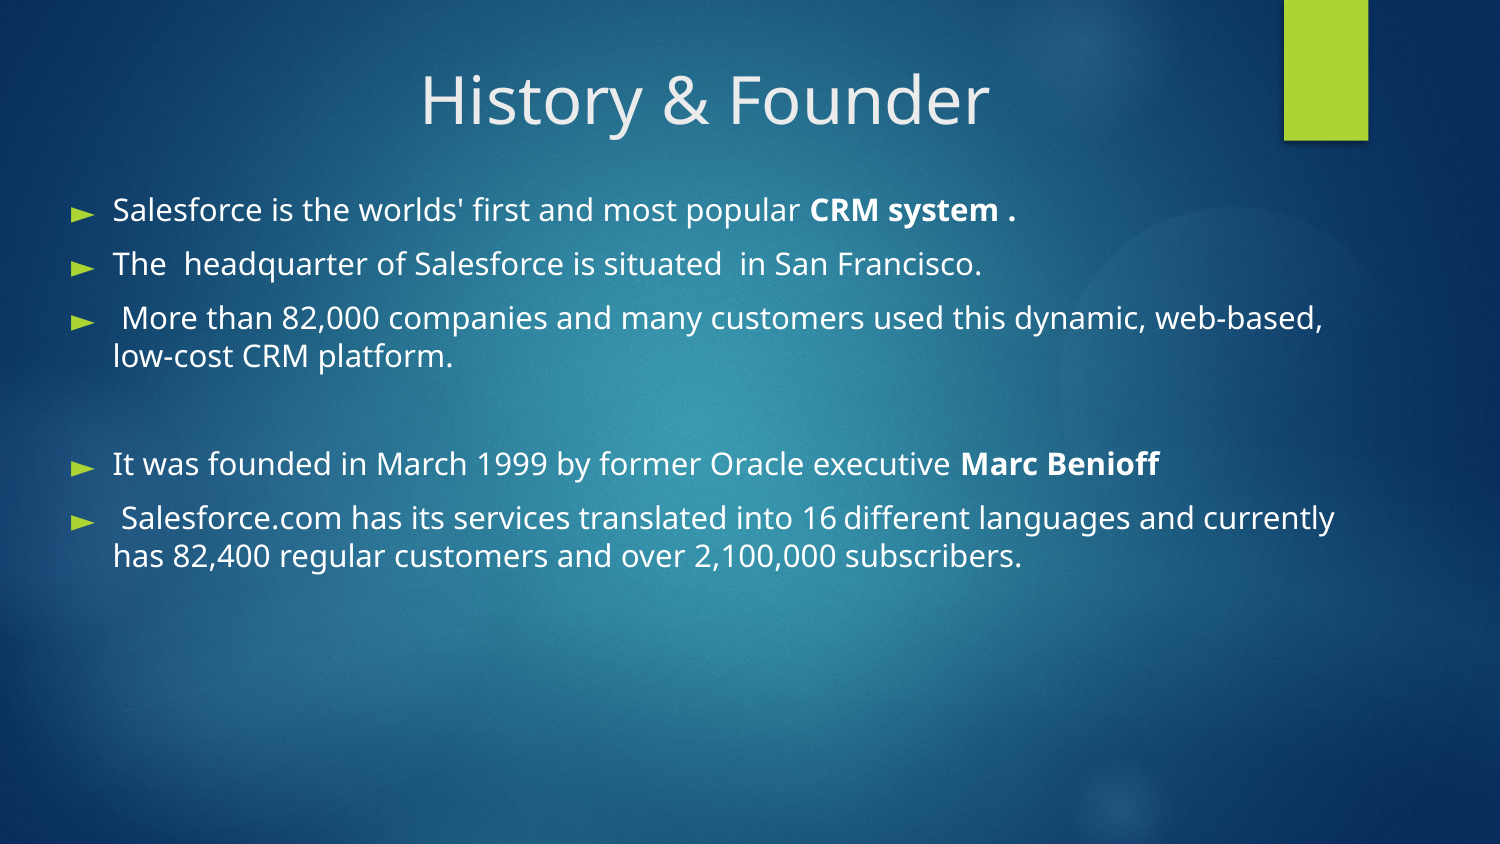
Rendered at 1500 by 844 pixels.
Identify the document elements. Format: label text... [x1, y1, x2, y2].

title History & Founder [135, 52, 1293, 184]
picture [0, 0, 1500, 844]
list Salesforce is the worlds' first and most popular CRM system . The headquarter of Salesforce is situated in San Francisco. More than 82,000 companies and many customers used this dynamic, web-based, low-cost CRM platform. It was founded in March 1999 by former Oracle executive Marc Benioff Salesforce.com has its services translated into 16 different languages and currently has 82,400 regular customers and over 2,100,000 subscribers. [65, 184, 1387, 757]
